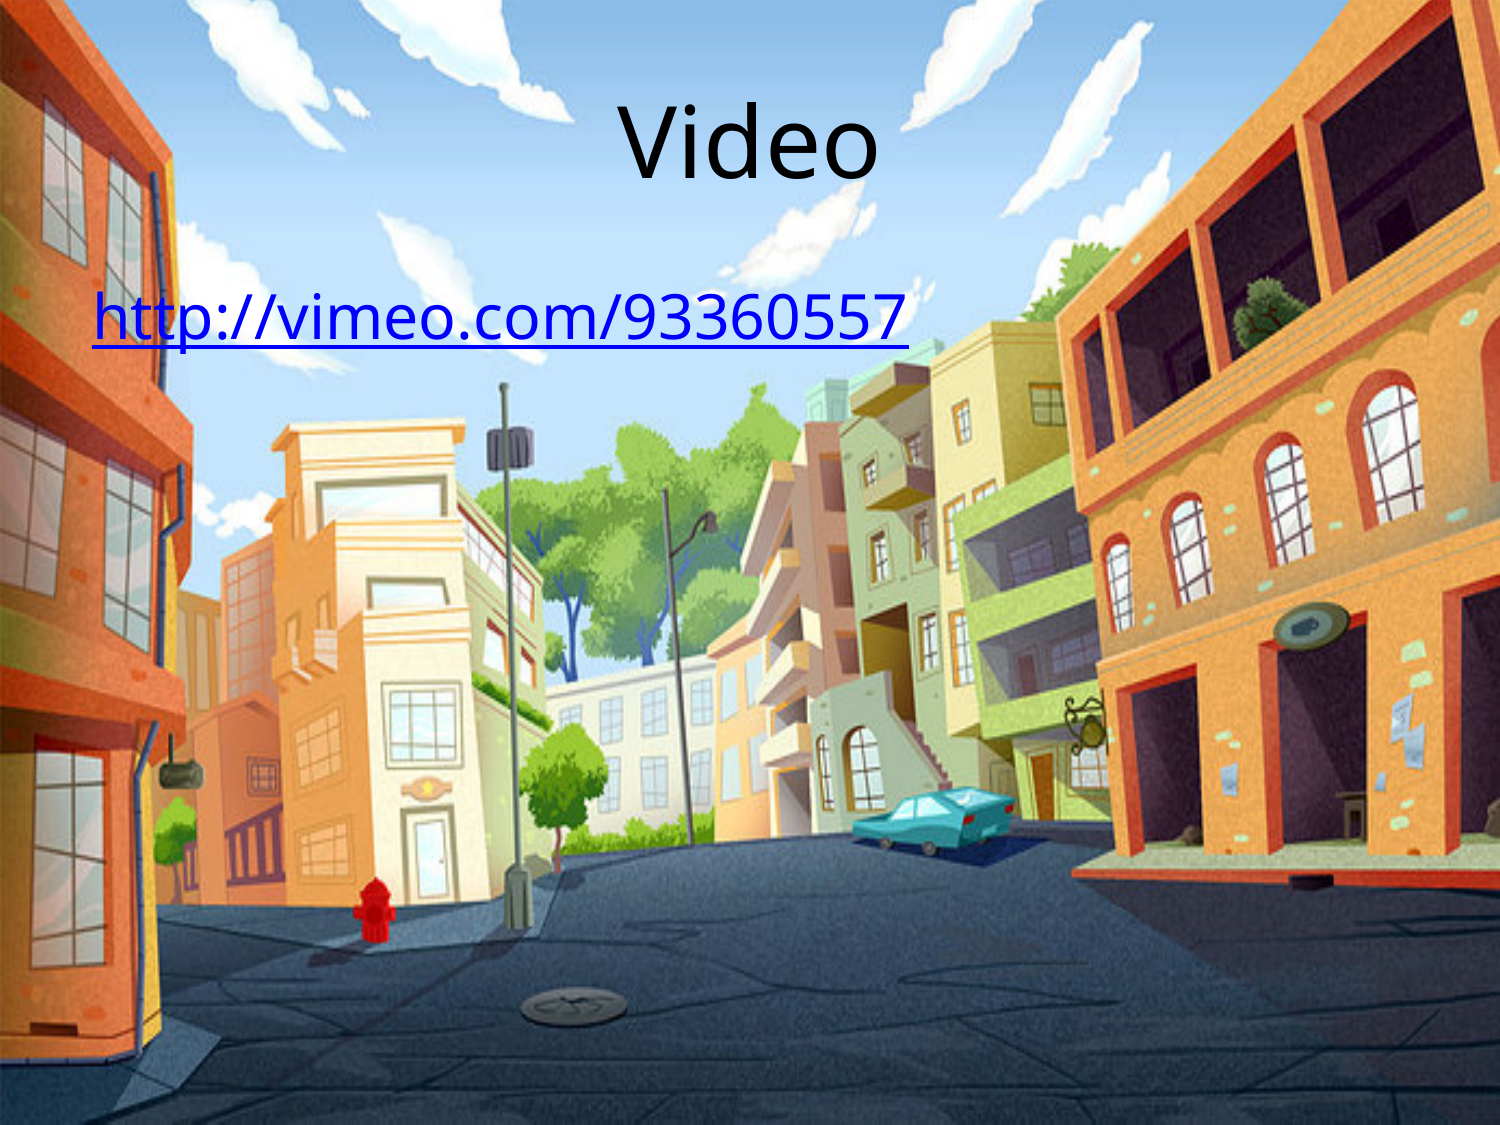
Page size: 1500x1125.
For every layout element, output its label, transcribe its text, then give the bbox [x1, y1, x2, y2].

list http://vimeo.com/93360557 [75, 262, 1425, 1005]
picture [0, 0, 1500, 1125]
title Video [75, 45, 1425, 233]
